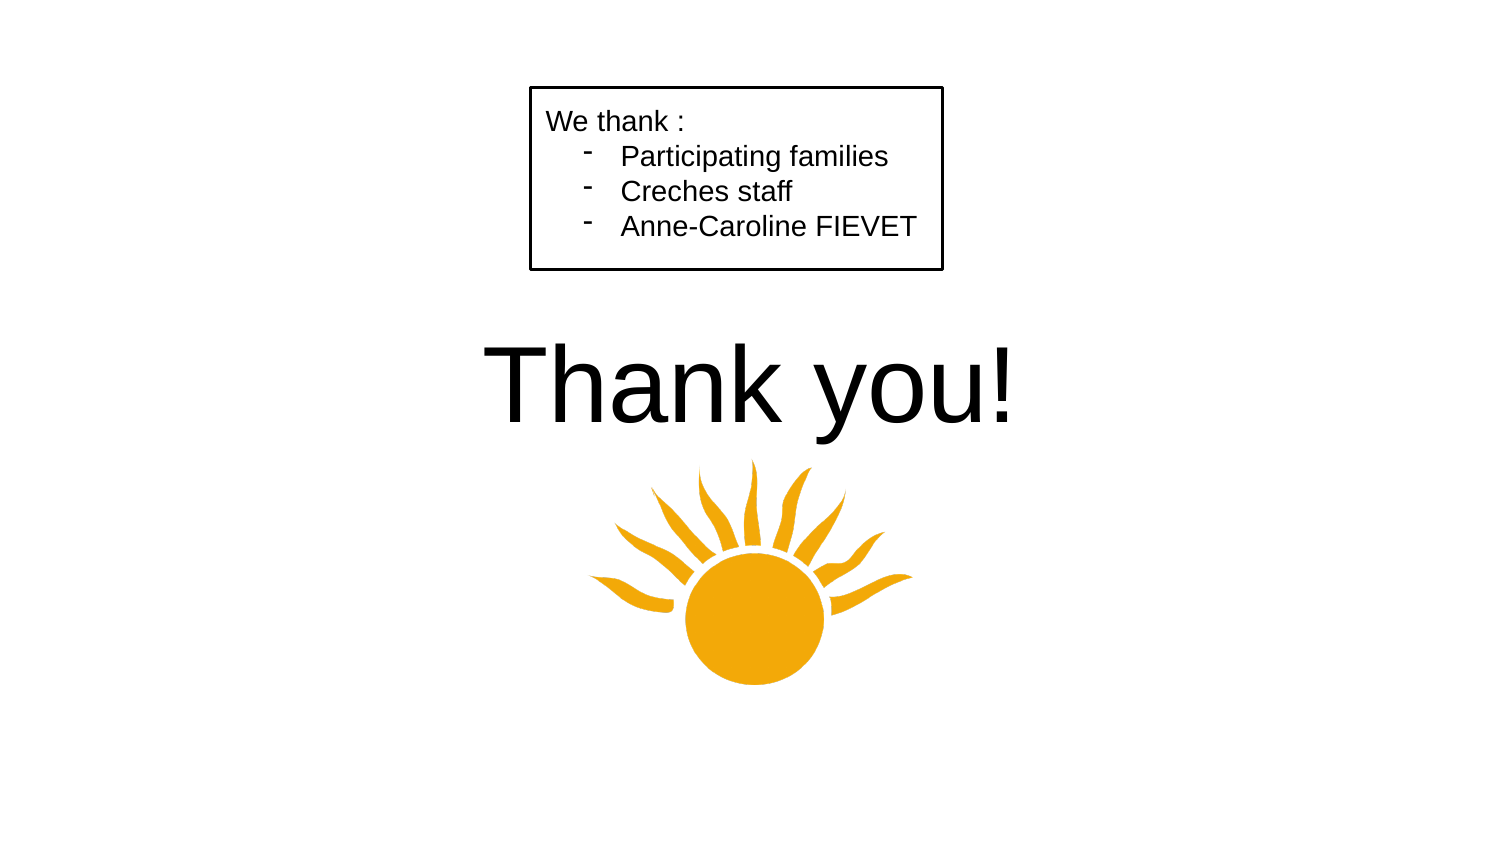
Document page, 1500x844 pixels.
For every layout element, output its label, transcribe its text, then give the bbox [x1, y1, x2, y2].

text_box We thank : Participating families Creches staff Anne-Caroline FIEVET [530, 87, 943, 270]
picture [587, 458, 913, 685]
title Thank you! [51, 122, 1449, 459]
